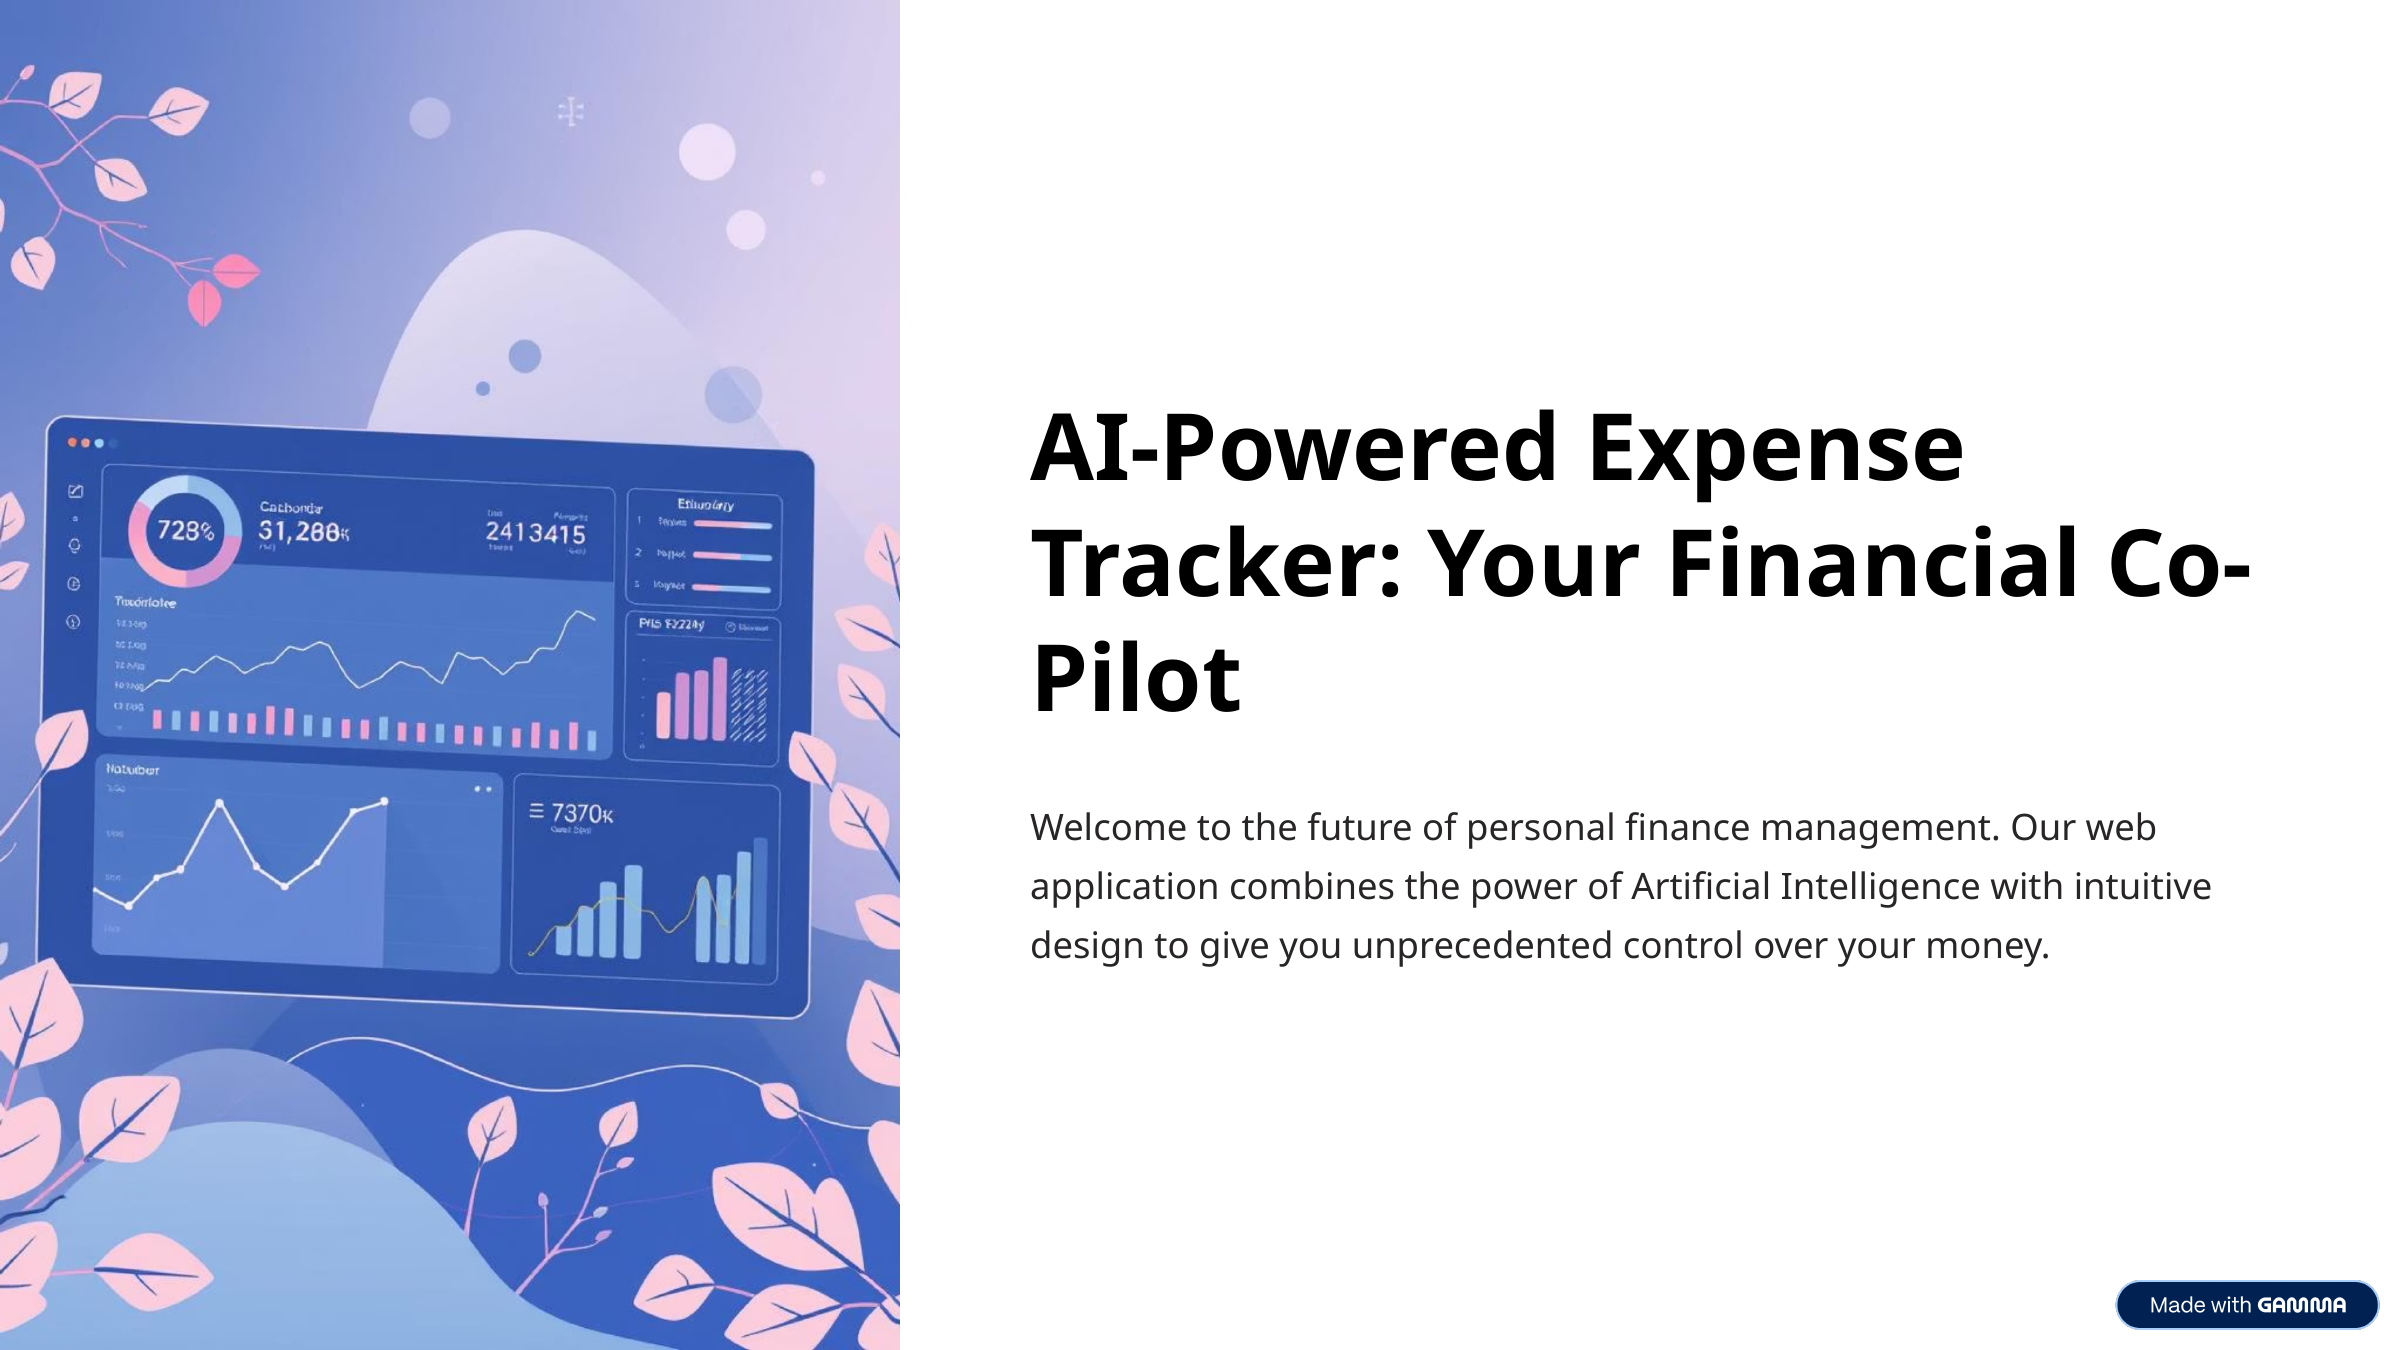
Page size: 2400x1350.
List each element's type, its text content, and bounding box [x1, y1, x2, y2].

text_box Welcome to the future of personal finance management. Our web application combines the power of Artificial Intelligence with intuitive design to give you unprecedented control over your money. [1030, 787, 2270, 967]
picture [0, 0, 900, 1350]
text_box AI-Powered Expense Tracker: Your Financial Co-Pilot [1030, 383, 2270, 733]
picture [2106, 1271, 2389, 1339]
